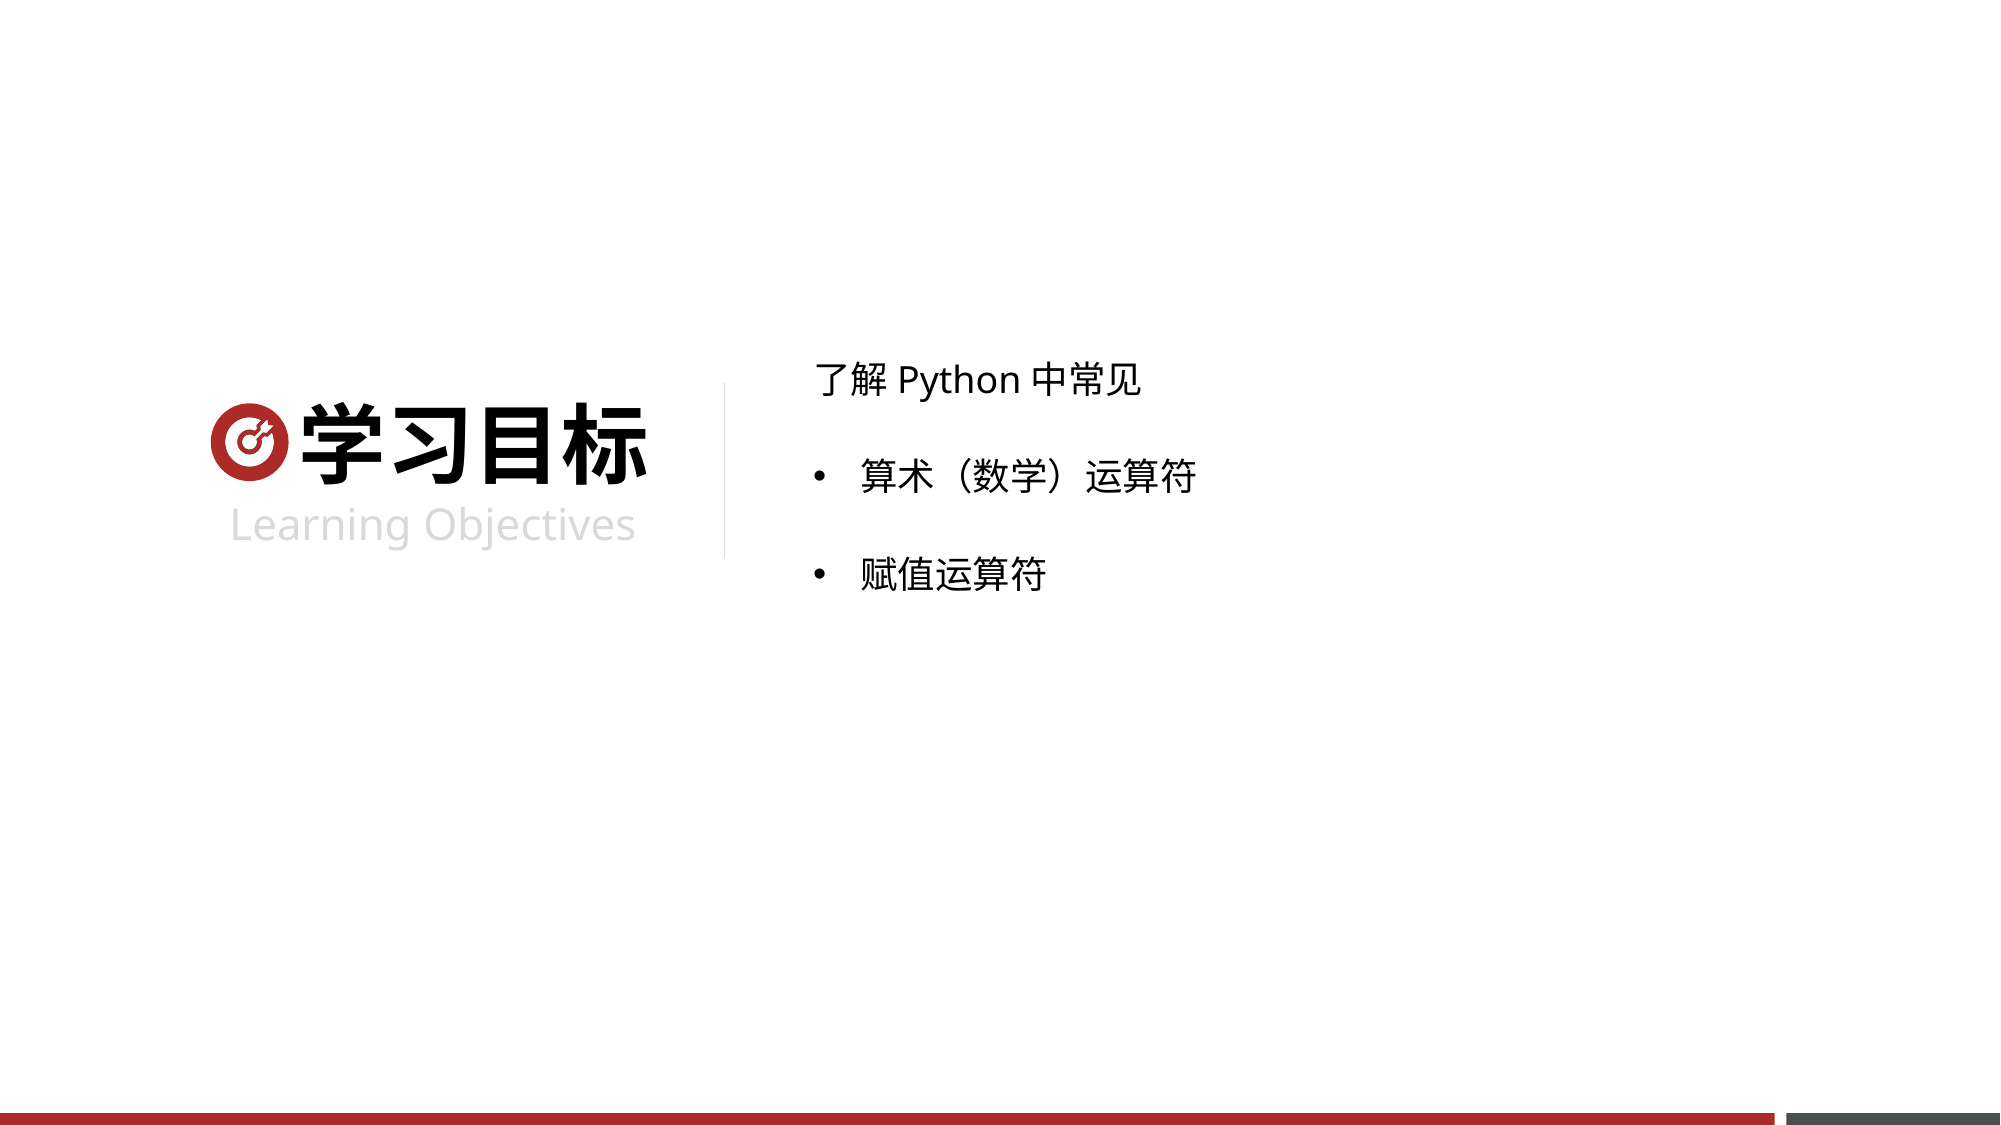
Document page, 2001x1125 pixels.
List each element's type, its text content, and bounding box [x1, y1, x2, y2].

picture [216, 408, 283, 476]
list 了解Python中常见 算术（数学）运算符 赋值运算符 [798, 55, 1832, 852]
